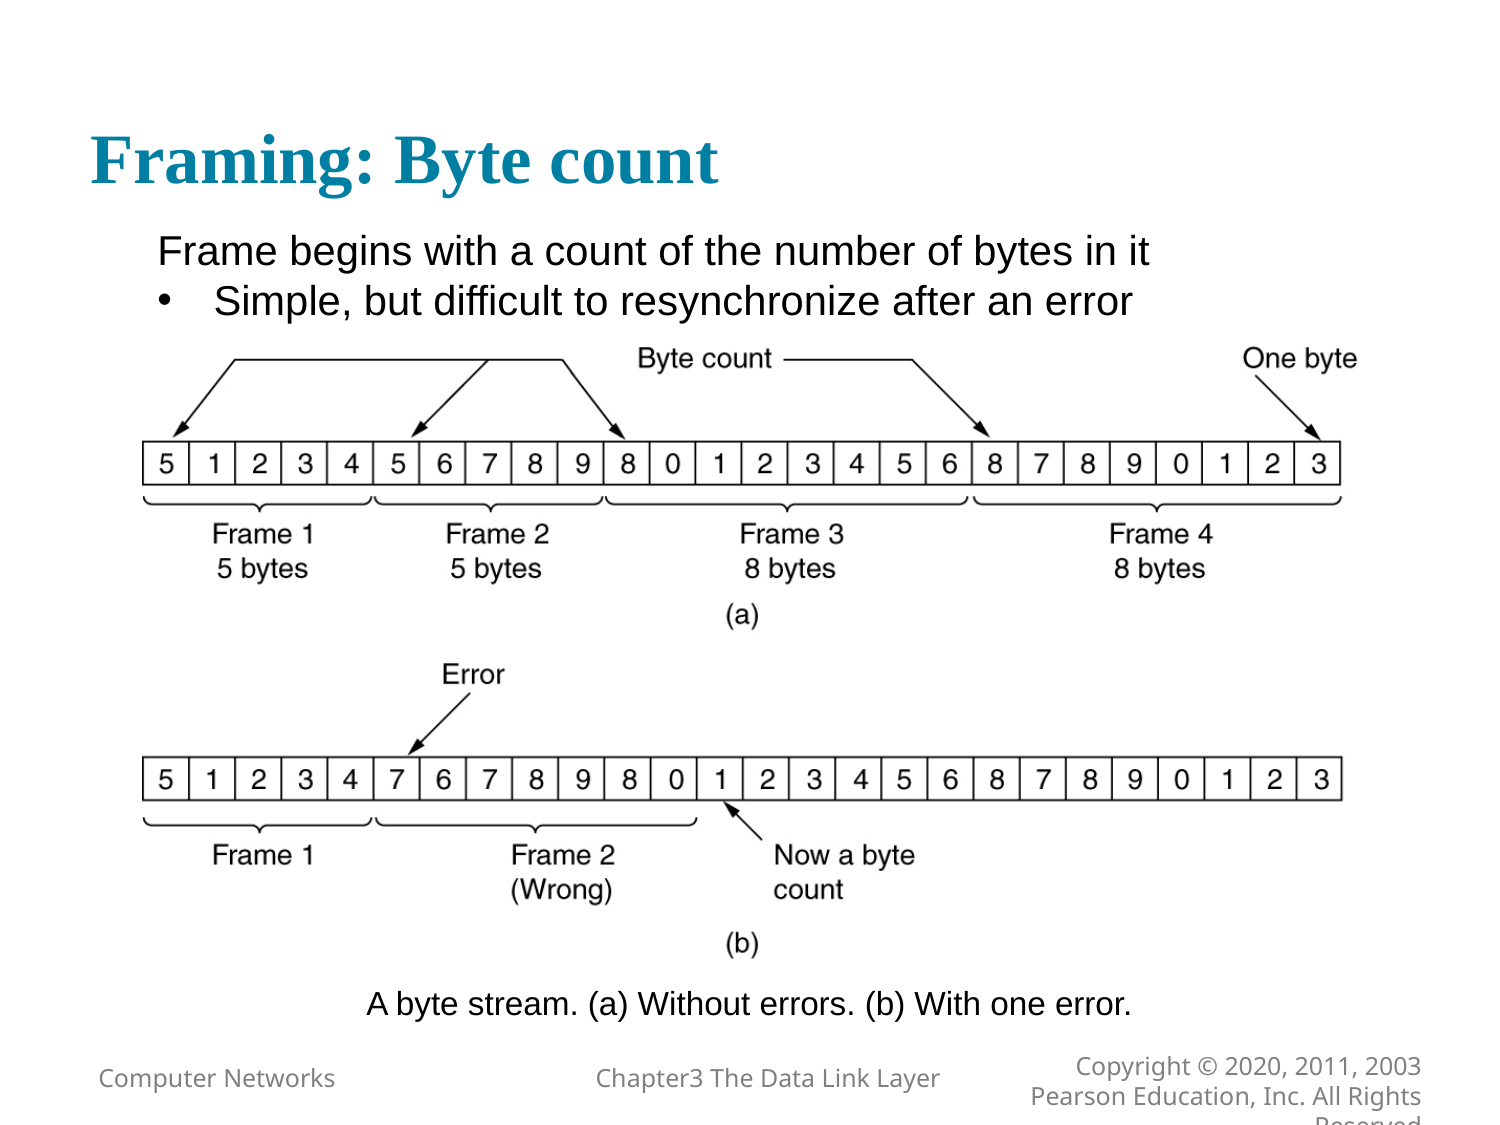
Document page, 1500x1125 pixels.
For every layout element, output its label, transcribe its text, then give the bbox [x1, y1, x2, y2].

text_box Frame begins with a count of the number of bytes in it Simple, but difficult to resynchronize after an error [142, 216, 1394, 332]
list A byte stream. (a) Without errors. (b) With one error. [75, 870, 1425, 1038]
title Framing: Byte count [75, 37, 1425, 213]
picture [142, 341, 1358, 959]
